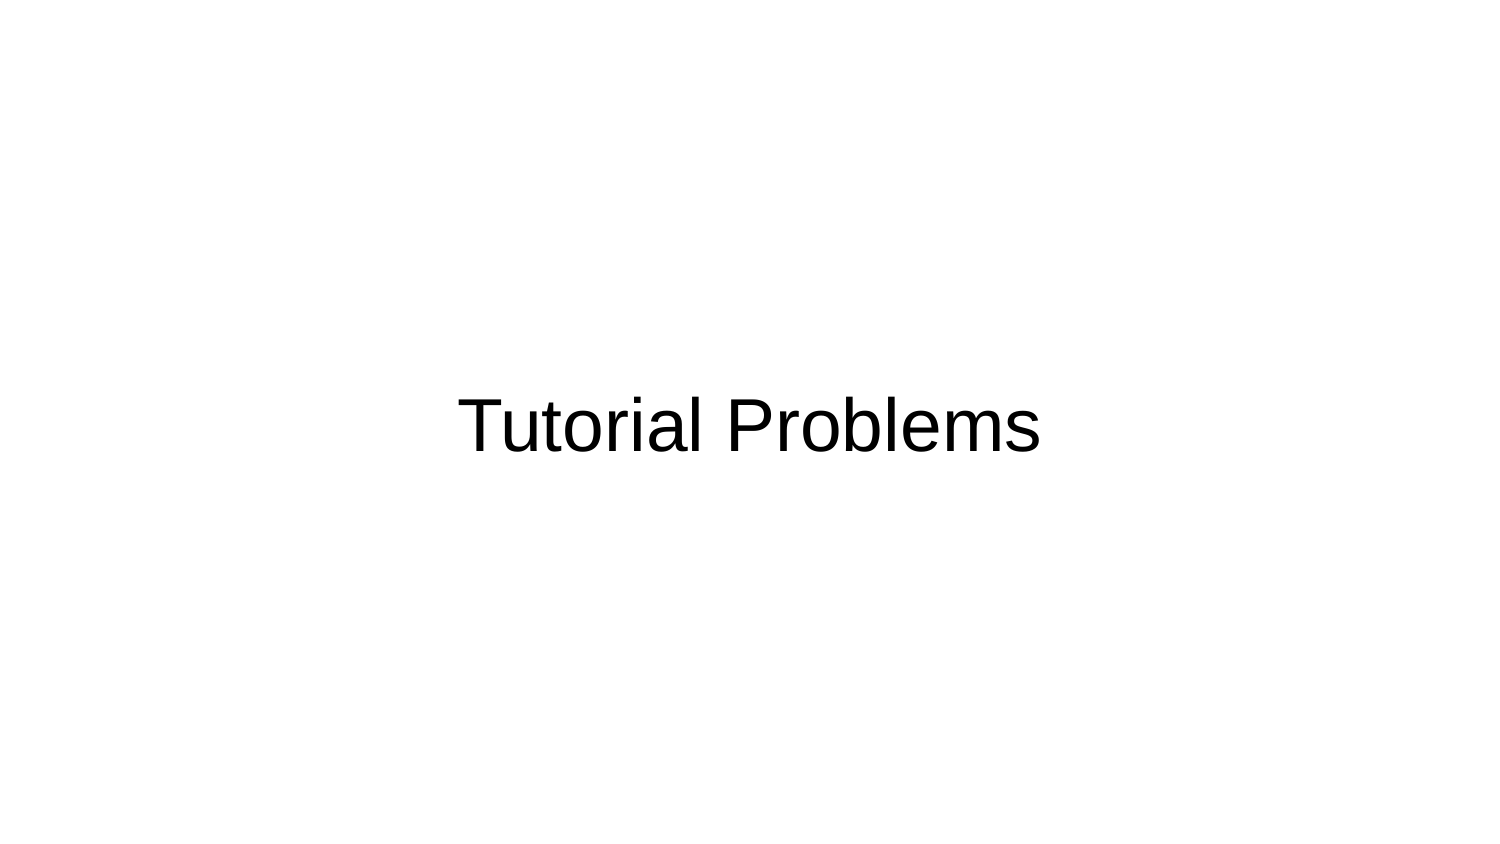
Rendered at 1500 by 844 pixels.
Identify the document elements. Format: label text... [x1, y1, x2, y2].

title Tutorial Problems [51, 352, 1449, 491]
